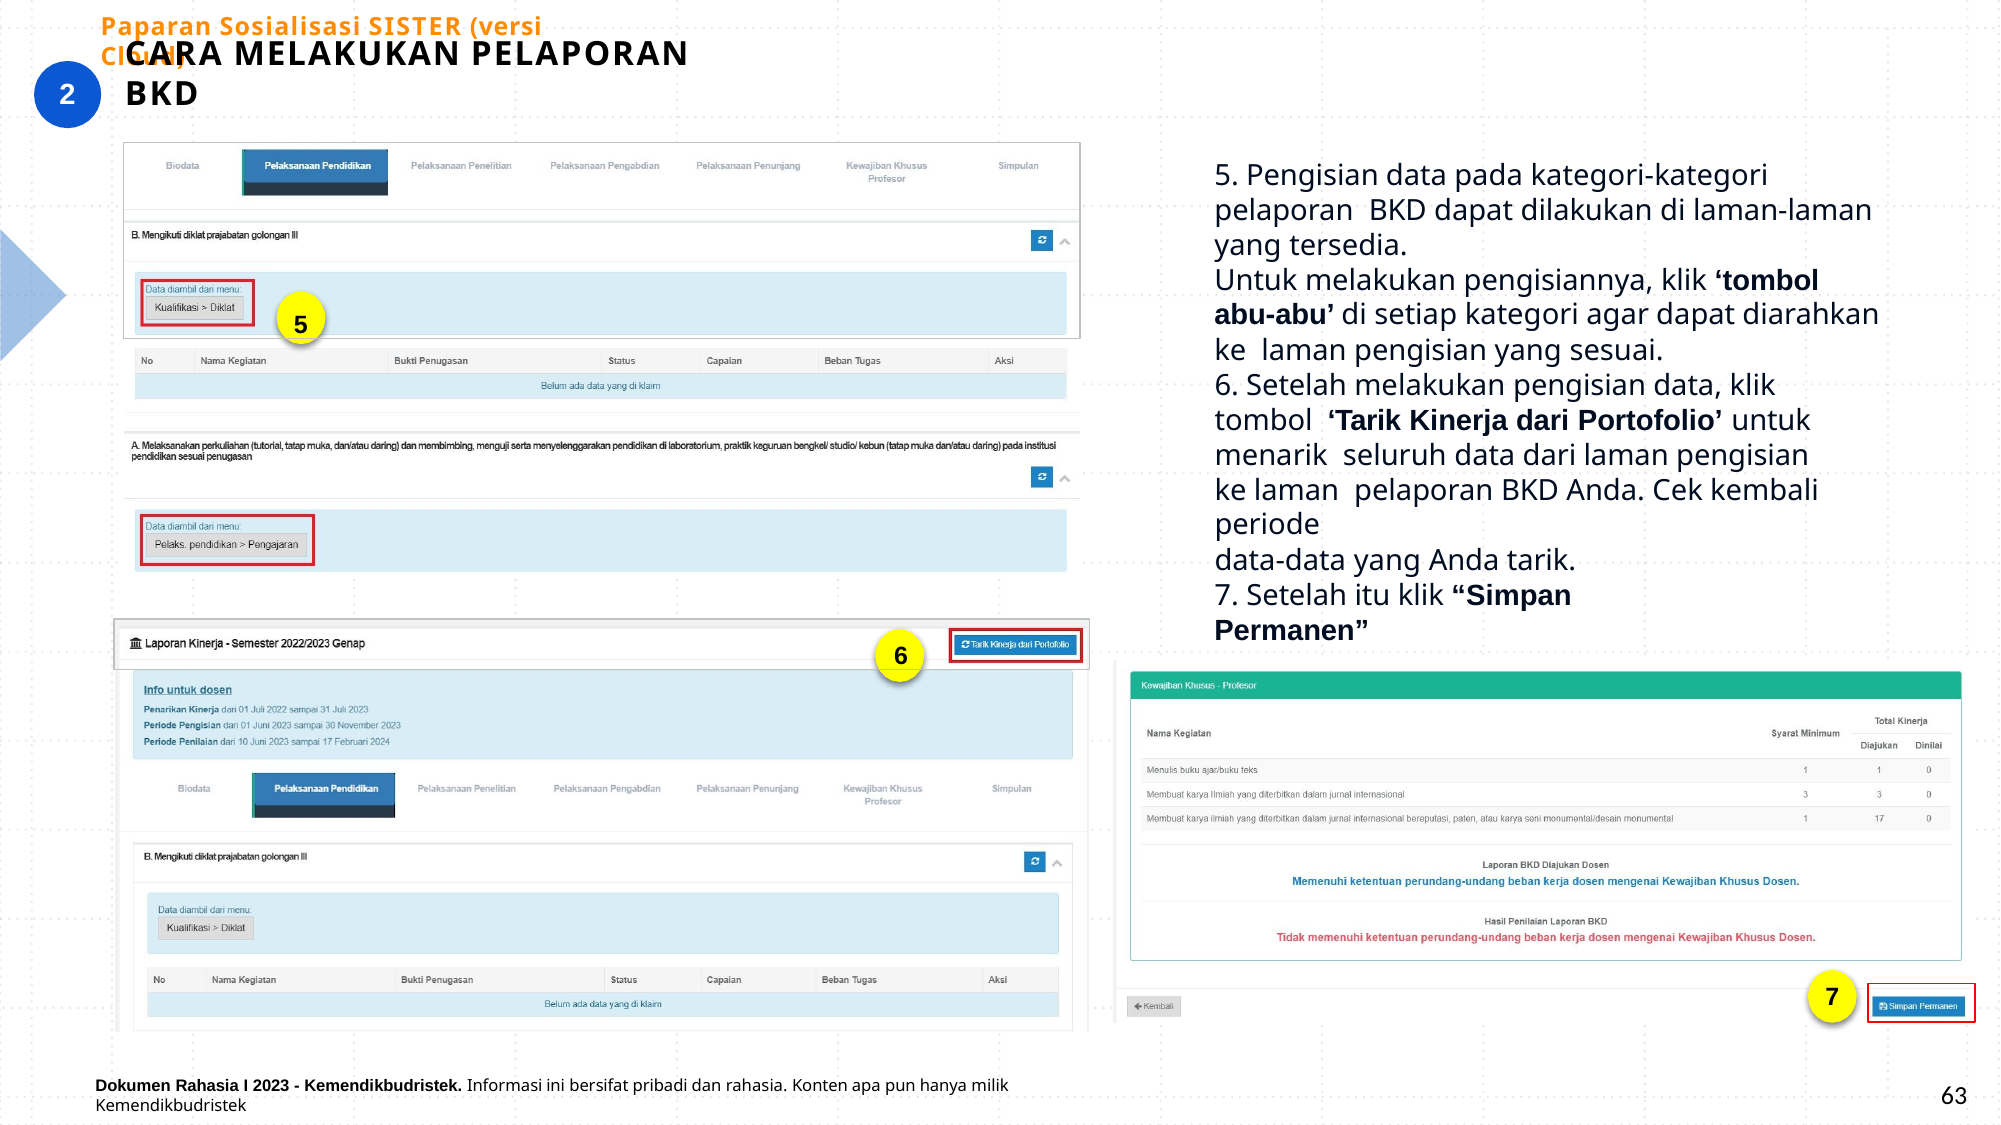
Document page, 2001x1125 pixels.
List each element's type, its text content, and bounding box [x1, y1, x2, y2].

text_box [124, 142, 1080, 575]
text_box 5. Pengisian data pada kategori-kategori pelaporan BKD dapat dilakukan di laman-laman yang tersedia. Untuk melakukan pengisiannya, klik ‘tombol abu-abu’ di setiap kategori agar dapat diarahkan ke laman pengisian yang sesuai. [1212, 154, 1889, 366]
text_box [1113, 660, 1976, 1036]
text_box 6. Setelah melakukan pengisian data, klik tombol ‘Tarik Kinerja dari Portofolio’ untuk menarik seluruh data dari laman pengisian ke laman pelaporan BKD Anda. Cek kembali periode data-data yang Anda tarik. [1212, 364, 1849, 576]
slide_number 63 [1934, 1043, 1974, 1125]
text_box Paparan Sosialisasi SISTER (versi Cloud) [98, 8, 122, 71]
title CARA MELAKUKAN PELAPORAN BKD [122, 0, 725, 112]
text_box [34, 60, 102, 129]
footer Dokumen Rahasia I 2023 - Kemendikbudristek. Informasi ini bersifat pribadi dan rahasia. Konten apa pun hanya milik Kemendikbudristek [93, 768, 1128, 1125]
text_box 7. Setelah itu klik “Simpan Permanen” [1212, 574, 1729, 646]
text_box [114, 619, 1090, 1033]
text_box 2 [57, 73, 78, 111]
